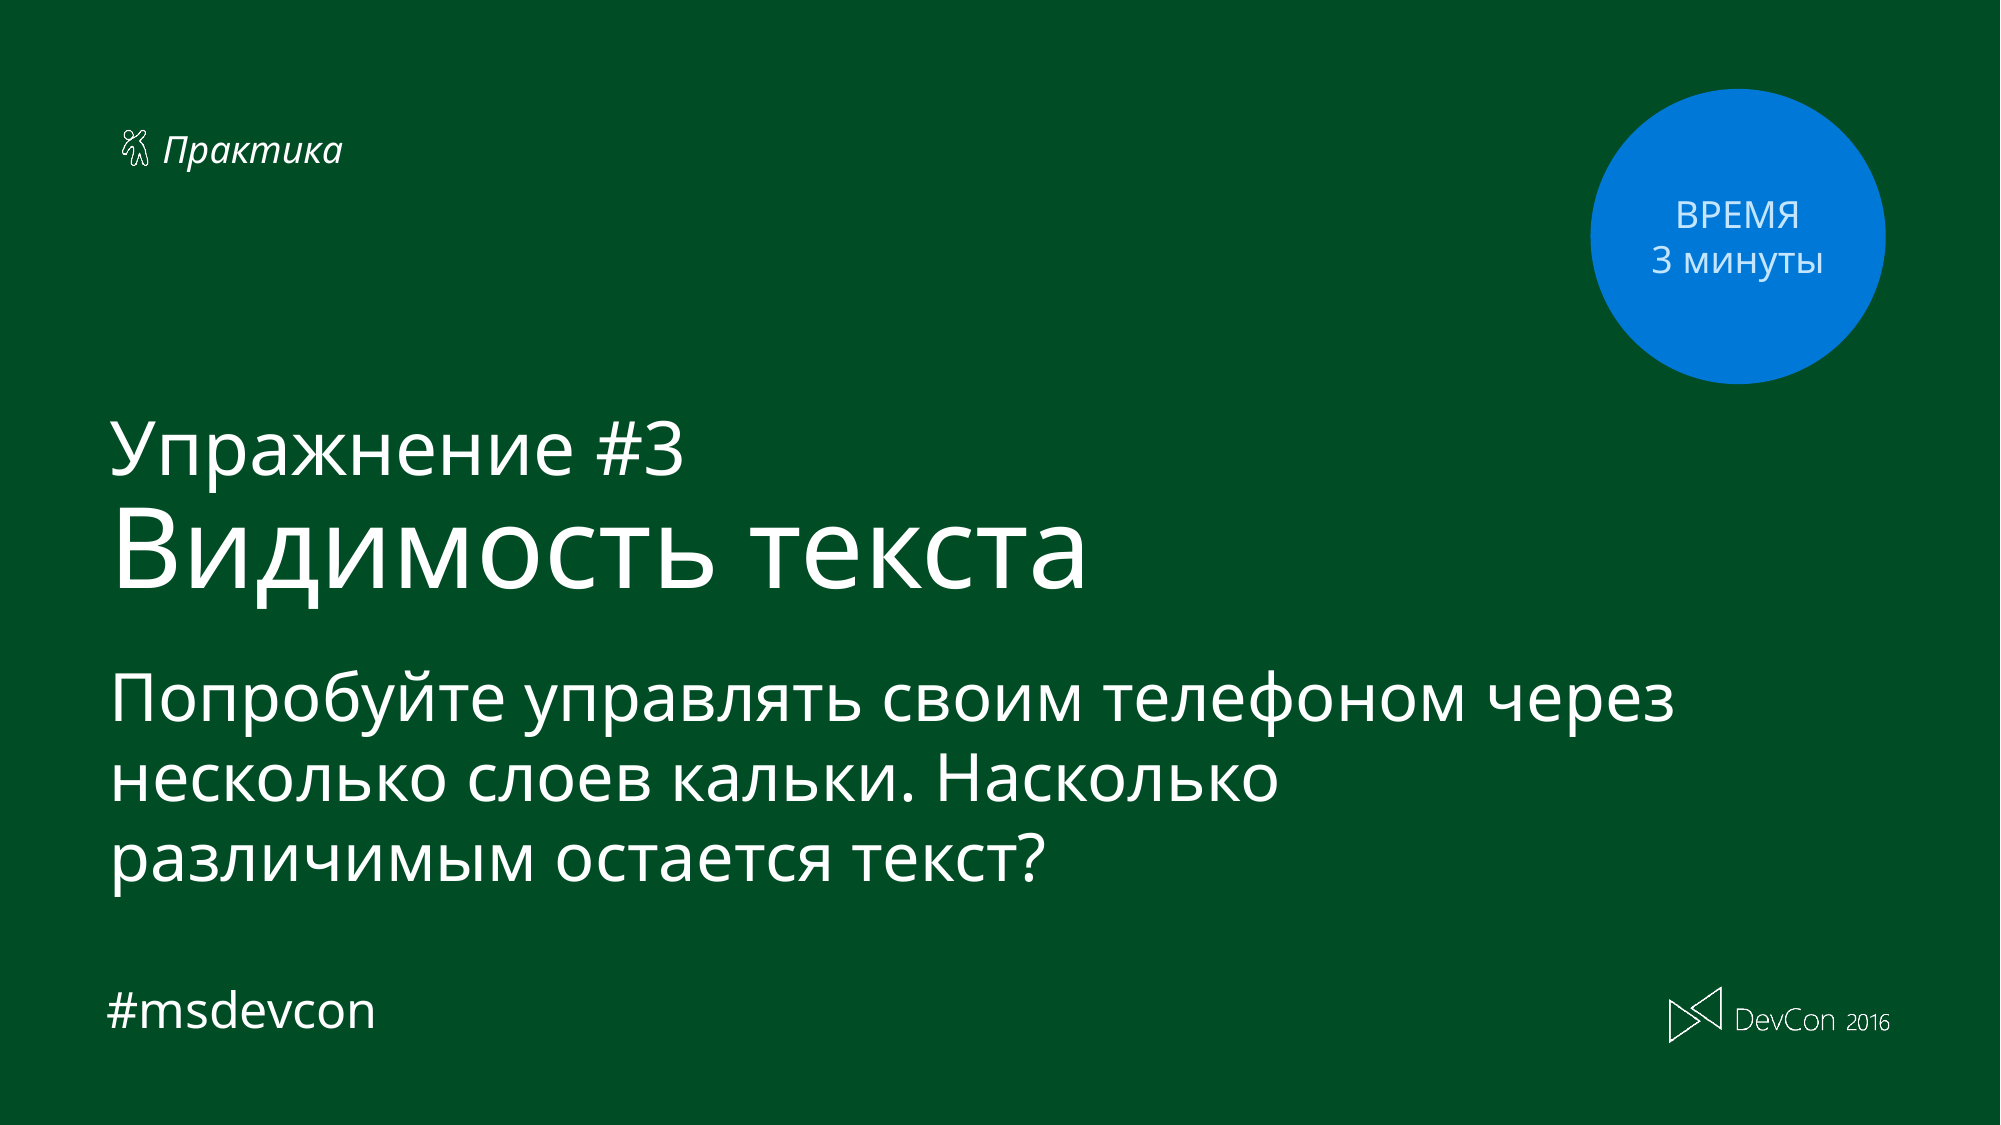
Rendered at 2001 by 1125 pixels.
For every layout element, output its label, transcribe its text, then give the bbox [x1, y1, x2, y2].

subtitle Попробуйте управлять своим телефоном через несколько слоев кальки. Насколько различимым остается текст? [109, 647, 1705, 920]
picture [1649, 964, 1909, 1061]
picture [109, 120, 163, 174]
title Упражнение #3 Видимость текста [109, 236, 1705, 621]
text_box ВРЕМЯ 3 минуты [1589, 87, 1887, 386]
